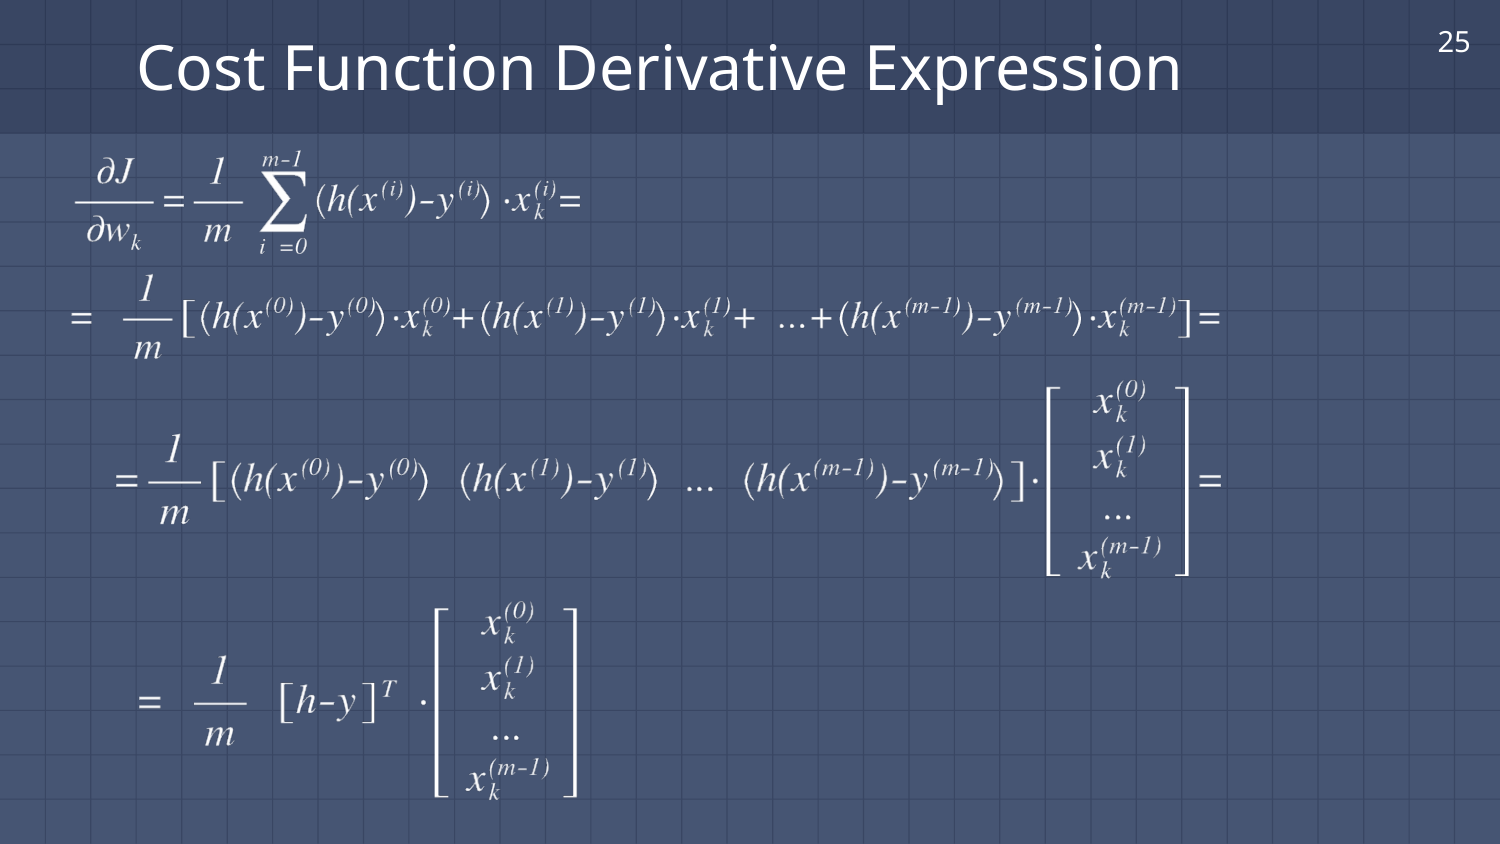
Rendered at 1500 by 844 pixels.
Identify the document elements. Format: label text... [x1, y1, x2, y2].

title Cost Function Derivative Expression [121, 0, 1383, 118]
slide_number ‹#› [1408, 0, 1500, 88]
picture [62, 144, 1231, 813]
